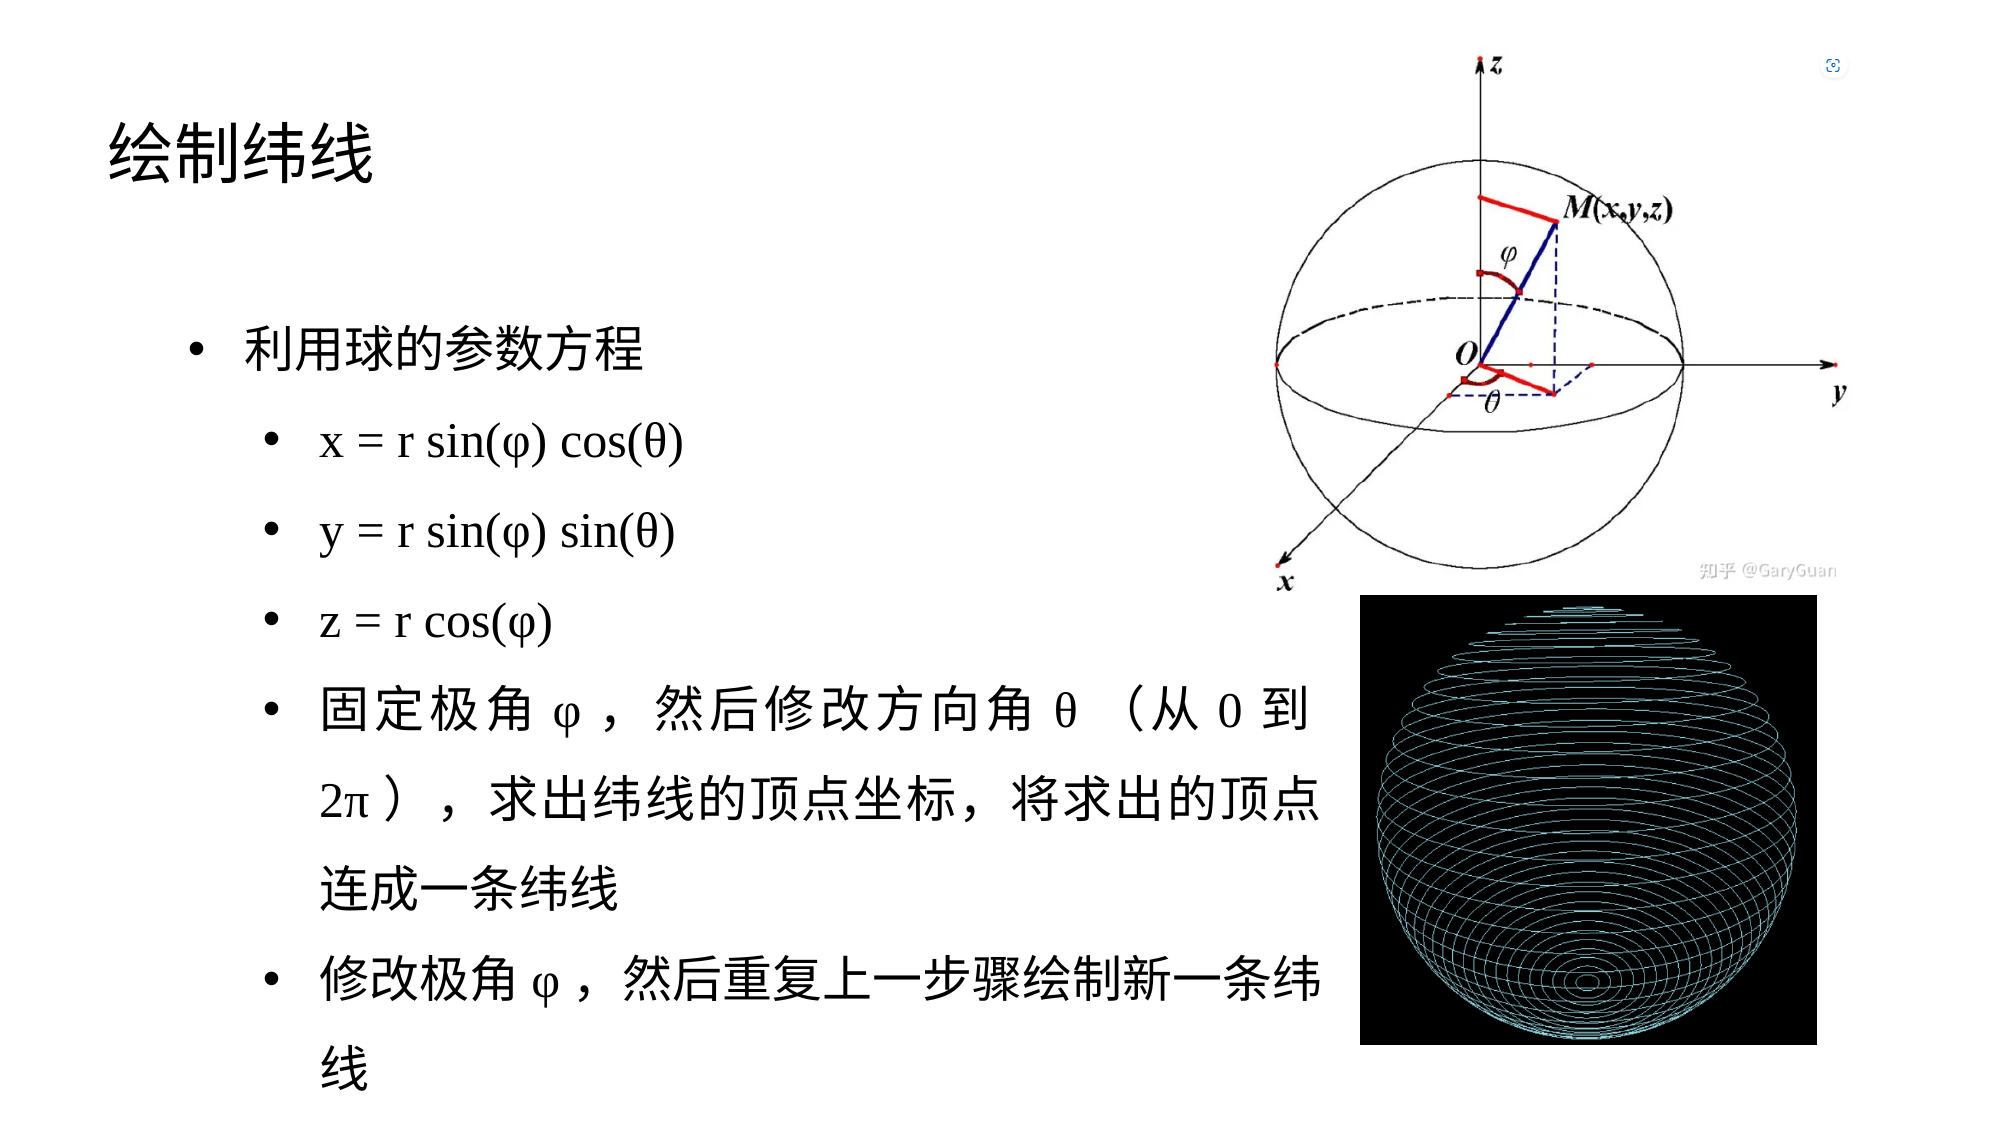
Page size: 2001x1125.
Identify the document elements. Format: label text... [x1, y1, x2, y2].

text_box 利用球的参数方程 x = r sin(φ) cos(θ) y = r sin(φ) sin(θ) z = r cos(φ) 固定极角φ，然后修改方向角θ（从0到2π），求出纬线的顶点坐标，将求出的顶点连成一条纬线 修改极角φ，然后重复上一步骤绘制新一条纬线 [173, 280, 1337, 1125]
text_box 绘制纬线 [93, 104, 1211, 200]
picture [1211, 45, 1884, 1045]
